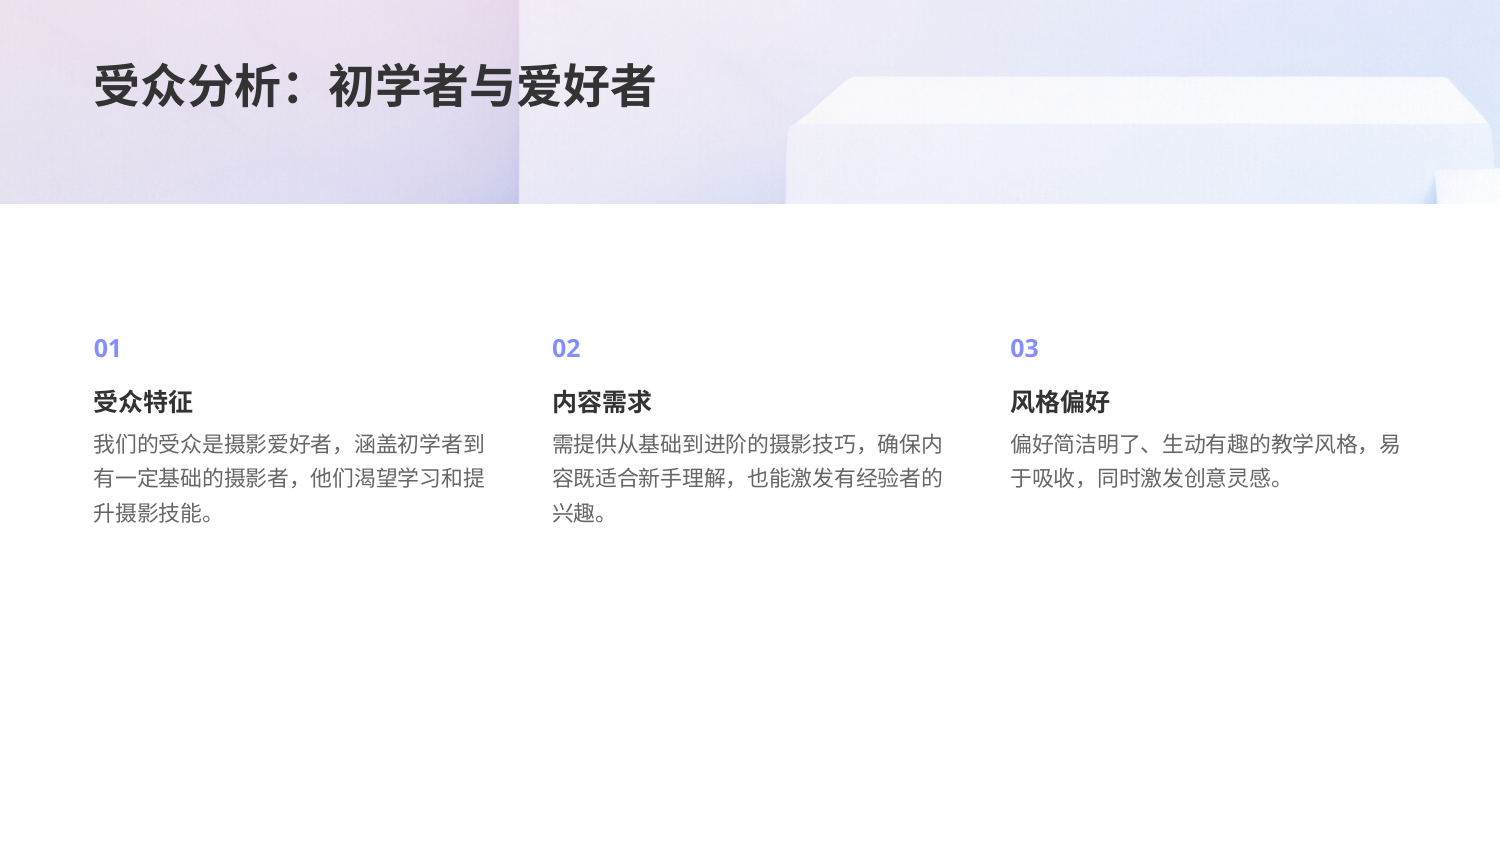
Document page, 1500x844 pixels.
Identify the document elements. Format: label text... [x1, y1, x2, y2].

text_box 我们的受众是摄影爱好者，涵盖初学者到有一定基础的摄影者，他们渴望学习和提升摄影技能。 [93, 422, 490, 526]
text_box 03 [1010, 328, 1407, 364]
text_box 内容需求 [552, 381, 948, 417]
text_box 01 [93, 328, 490, 364]
text_box 02 [552, 328, 948, 364]
text_box 风格偏好 [1010, 381, 1407, 417]
text_box 受众特征 [93, 381, 490, 417]
text_box 偏好简洁明了、生动有趣的教学风格，易于吸收，同时激发创意灵感。 [1010, 422, 1407, 492]
text_box 需提供从基础到进阶的摄影技巧，确保内容既适合新手理解，也能激发有经验者的兴趣。 [552, 422, 948, 526]
picture [0, 0, 1500, 204]
